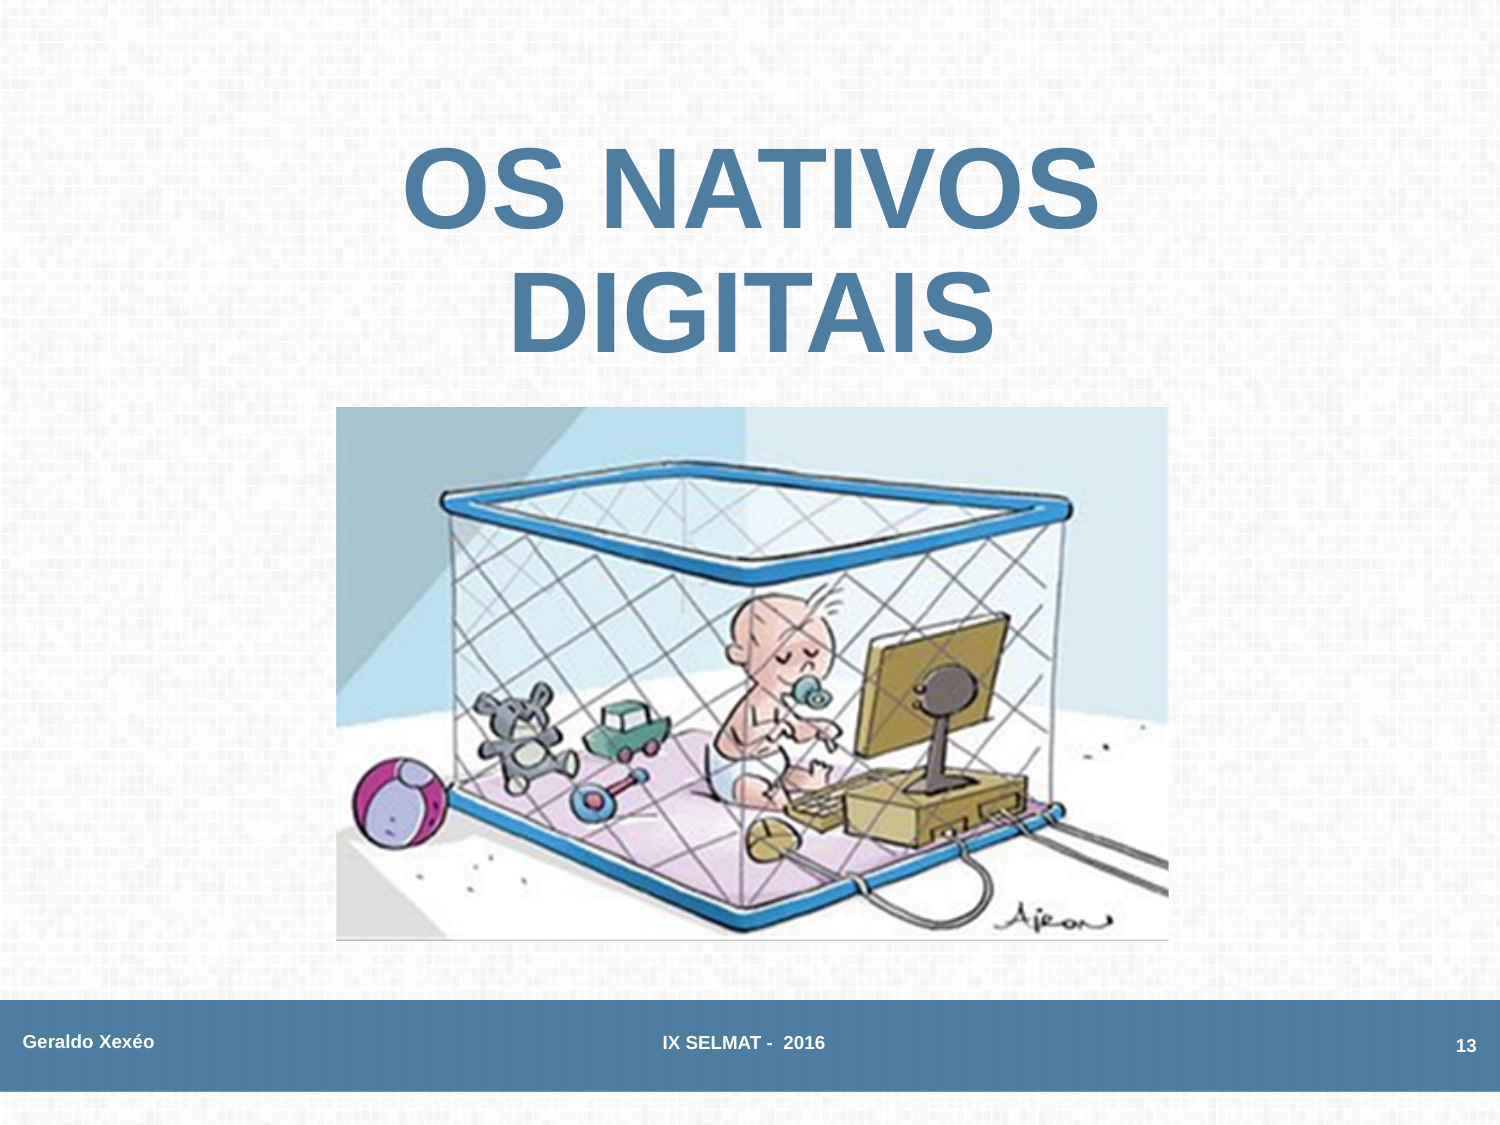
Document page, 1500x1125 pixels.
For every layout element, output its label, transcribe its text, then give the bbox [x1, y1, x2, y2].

slide_number 13 [1297, 1021, 1492, 1069]
footer IX SELMAT - 2016 [526, 1018, 962, 1066]
picture [0, 0, 1500, 1125]
slide_number Geraldo Xexéo [7, 1017, 203, 1066]
title OS NATIVOS DIGITAIS [105, 120, 1400, 386]
